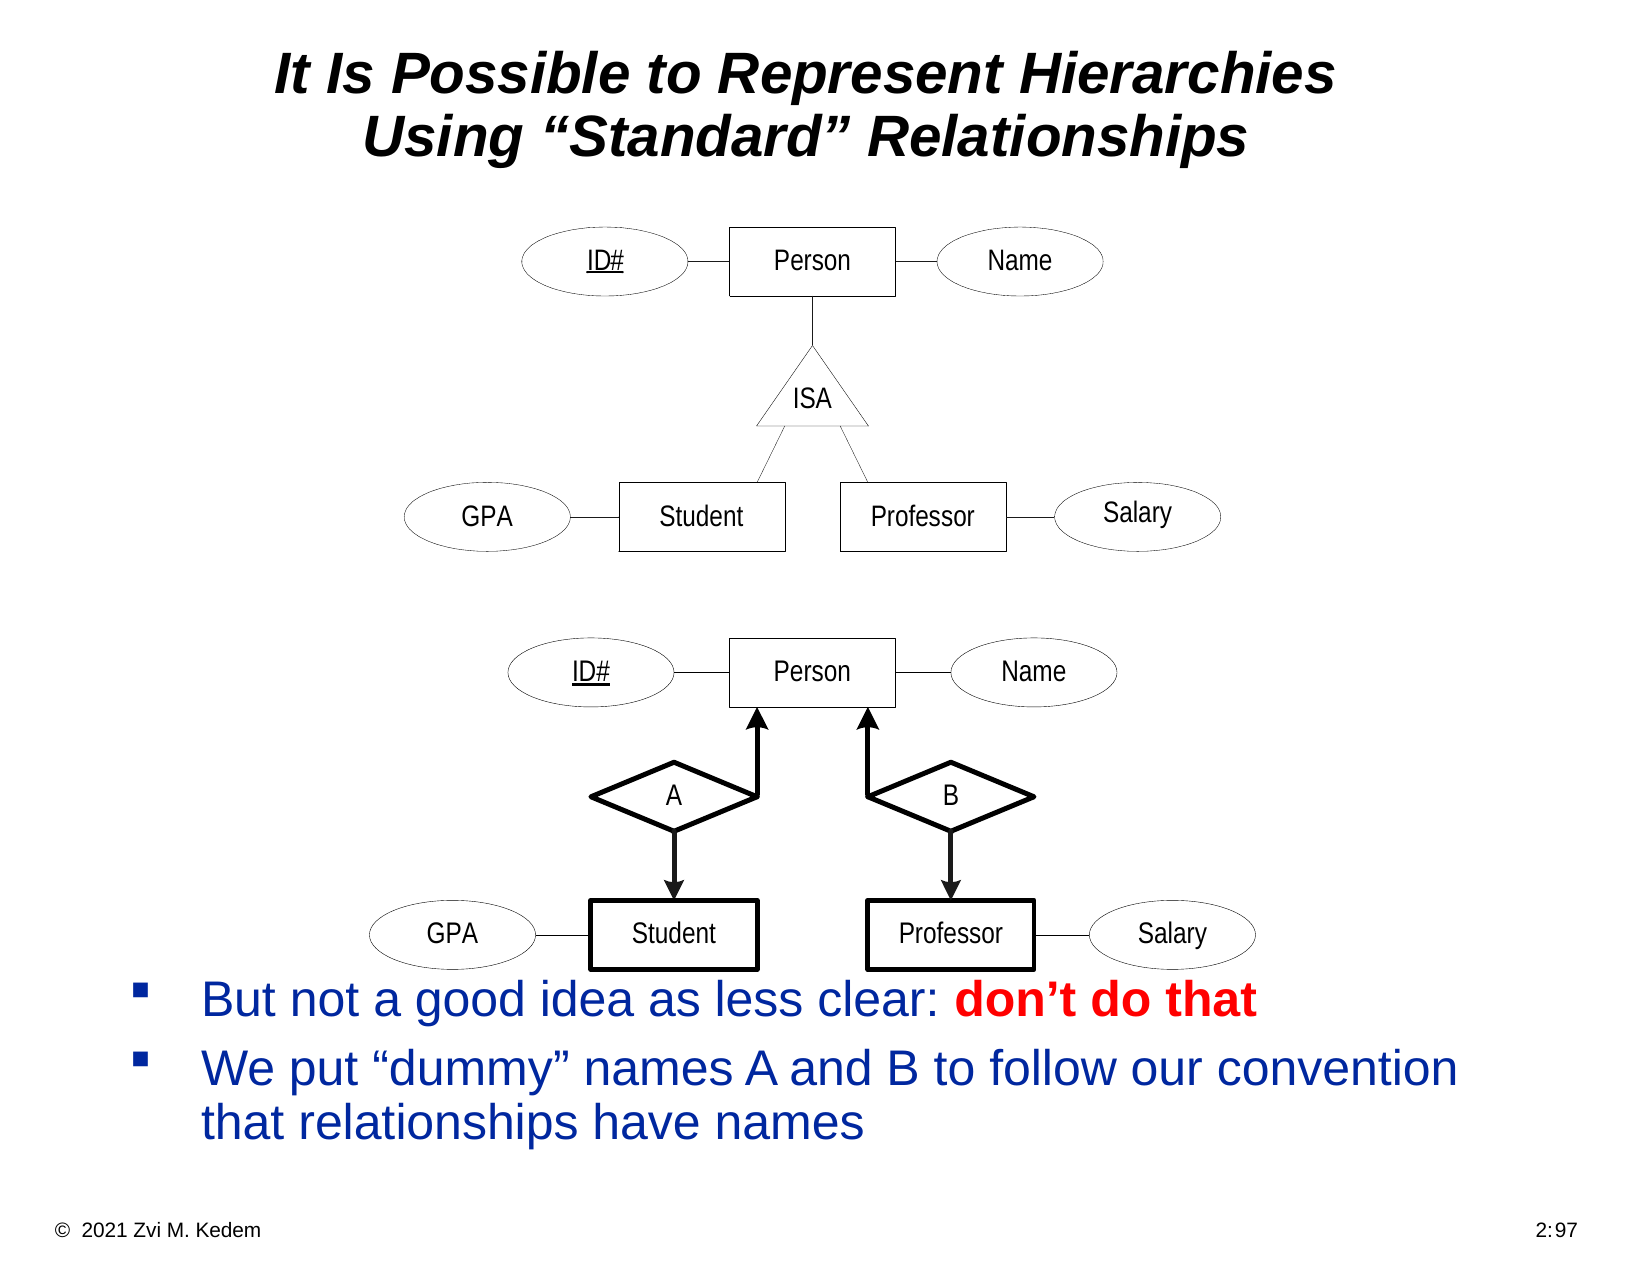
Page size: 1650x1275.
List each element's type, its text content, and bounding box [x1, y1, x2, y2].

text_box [366, 224, 1259, 976]
title It Is Possible to Represent Hierarchies Using “Standard” Relationships [111, 36, 1501, 176]
list But not a good idea as less clear: don’t do that We put “dummy” names A and B to follow our convention that relationships have names [111, 199, 1513, 1201]
